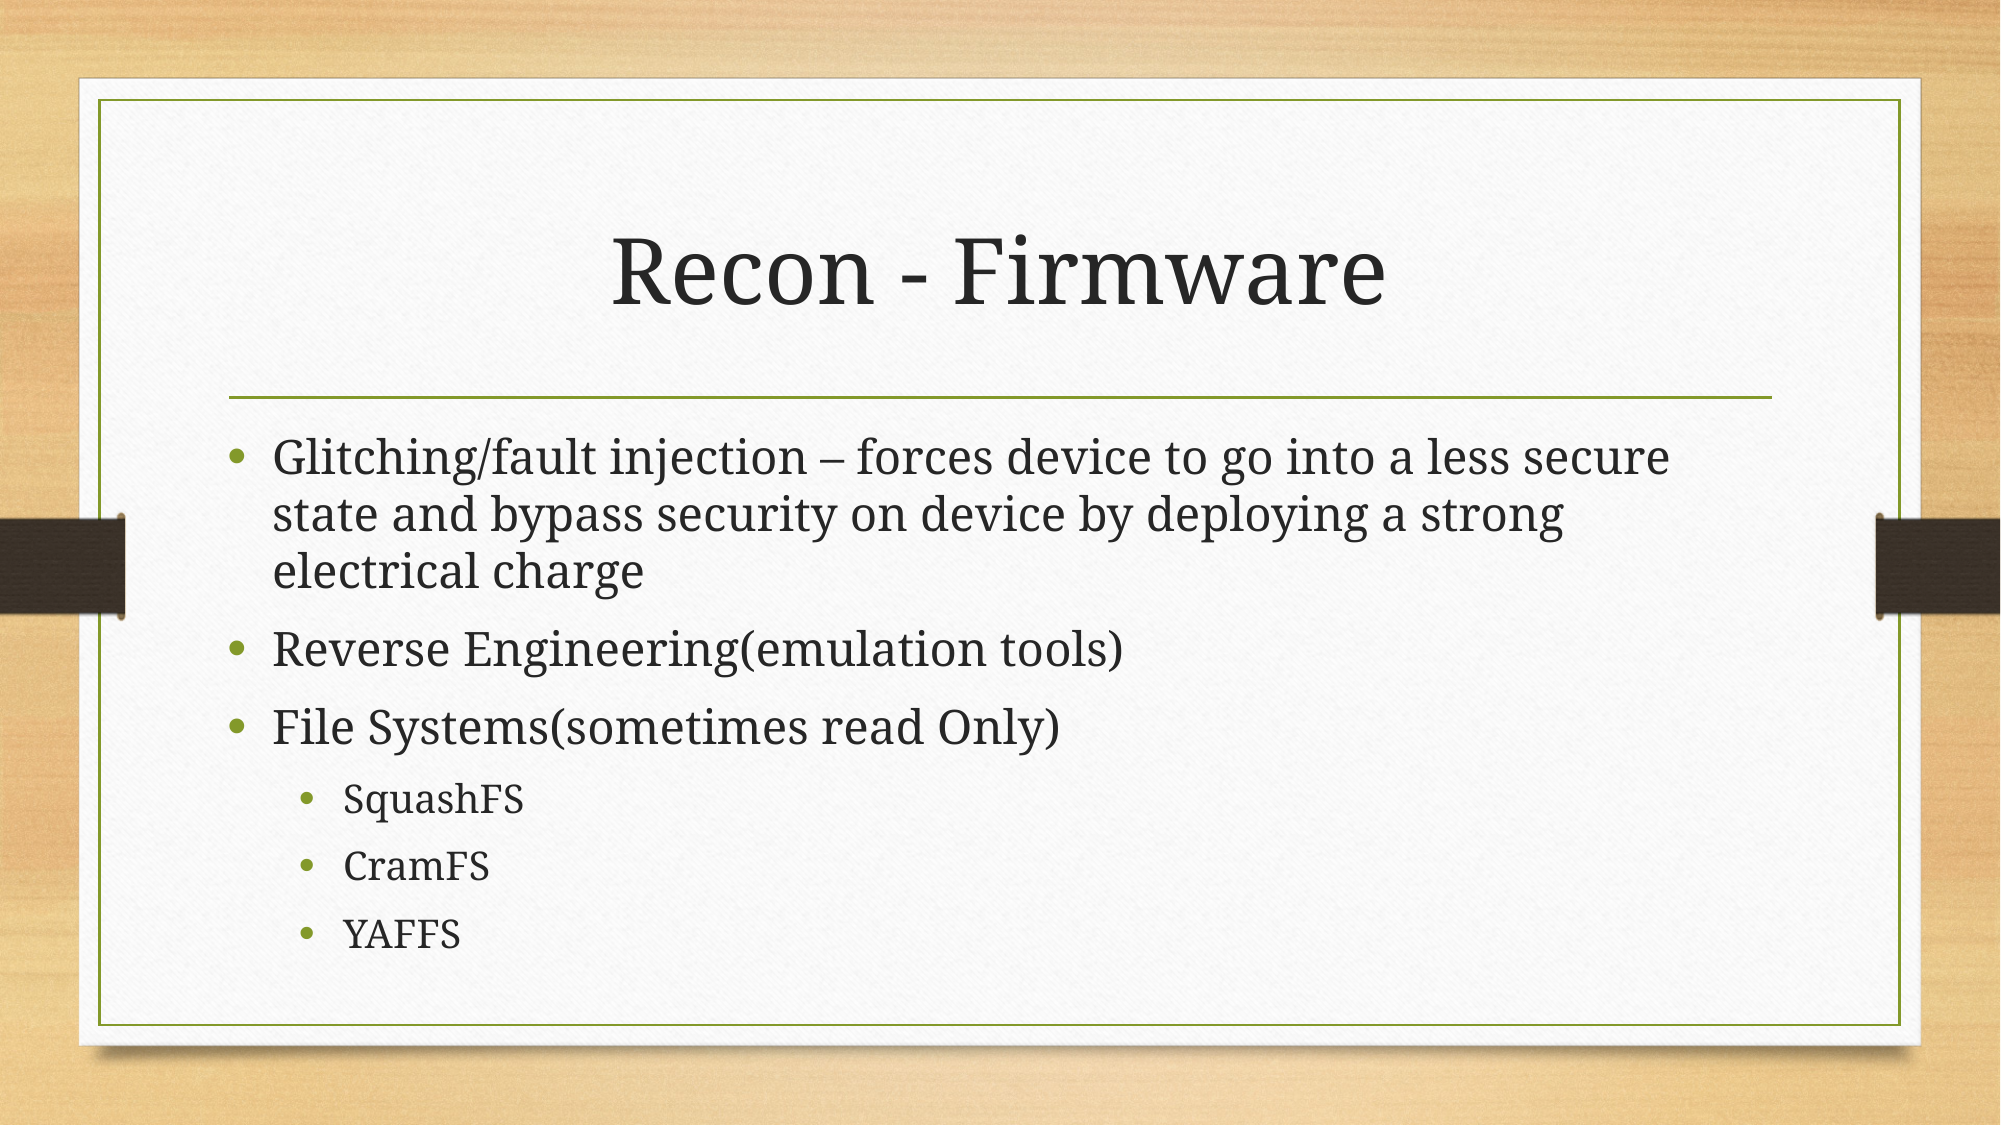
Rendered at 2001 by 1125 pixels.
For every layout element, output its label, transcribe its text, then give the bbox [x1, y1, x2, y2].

list Glitching/fault injection – forces device to go into a less secure state and bypass security on device by deploying a strong electrical charge Reverse Engineering(emulation tools) File Systems(sometimes read Only) SquashFS CramFS YAFFS [212, 419, 1788, 964]
title Recon - Firmware [212, 161, 1788, 375]
picture [0, 0, 2001, 1125]
